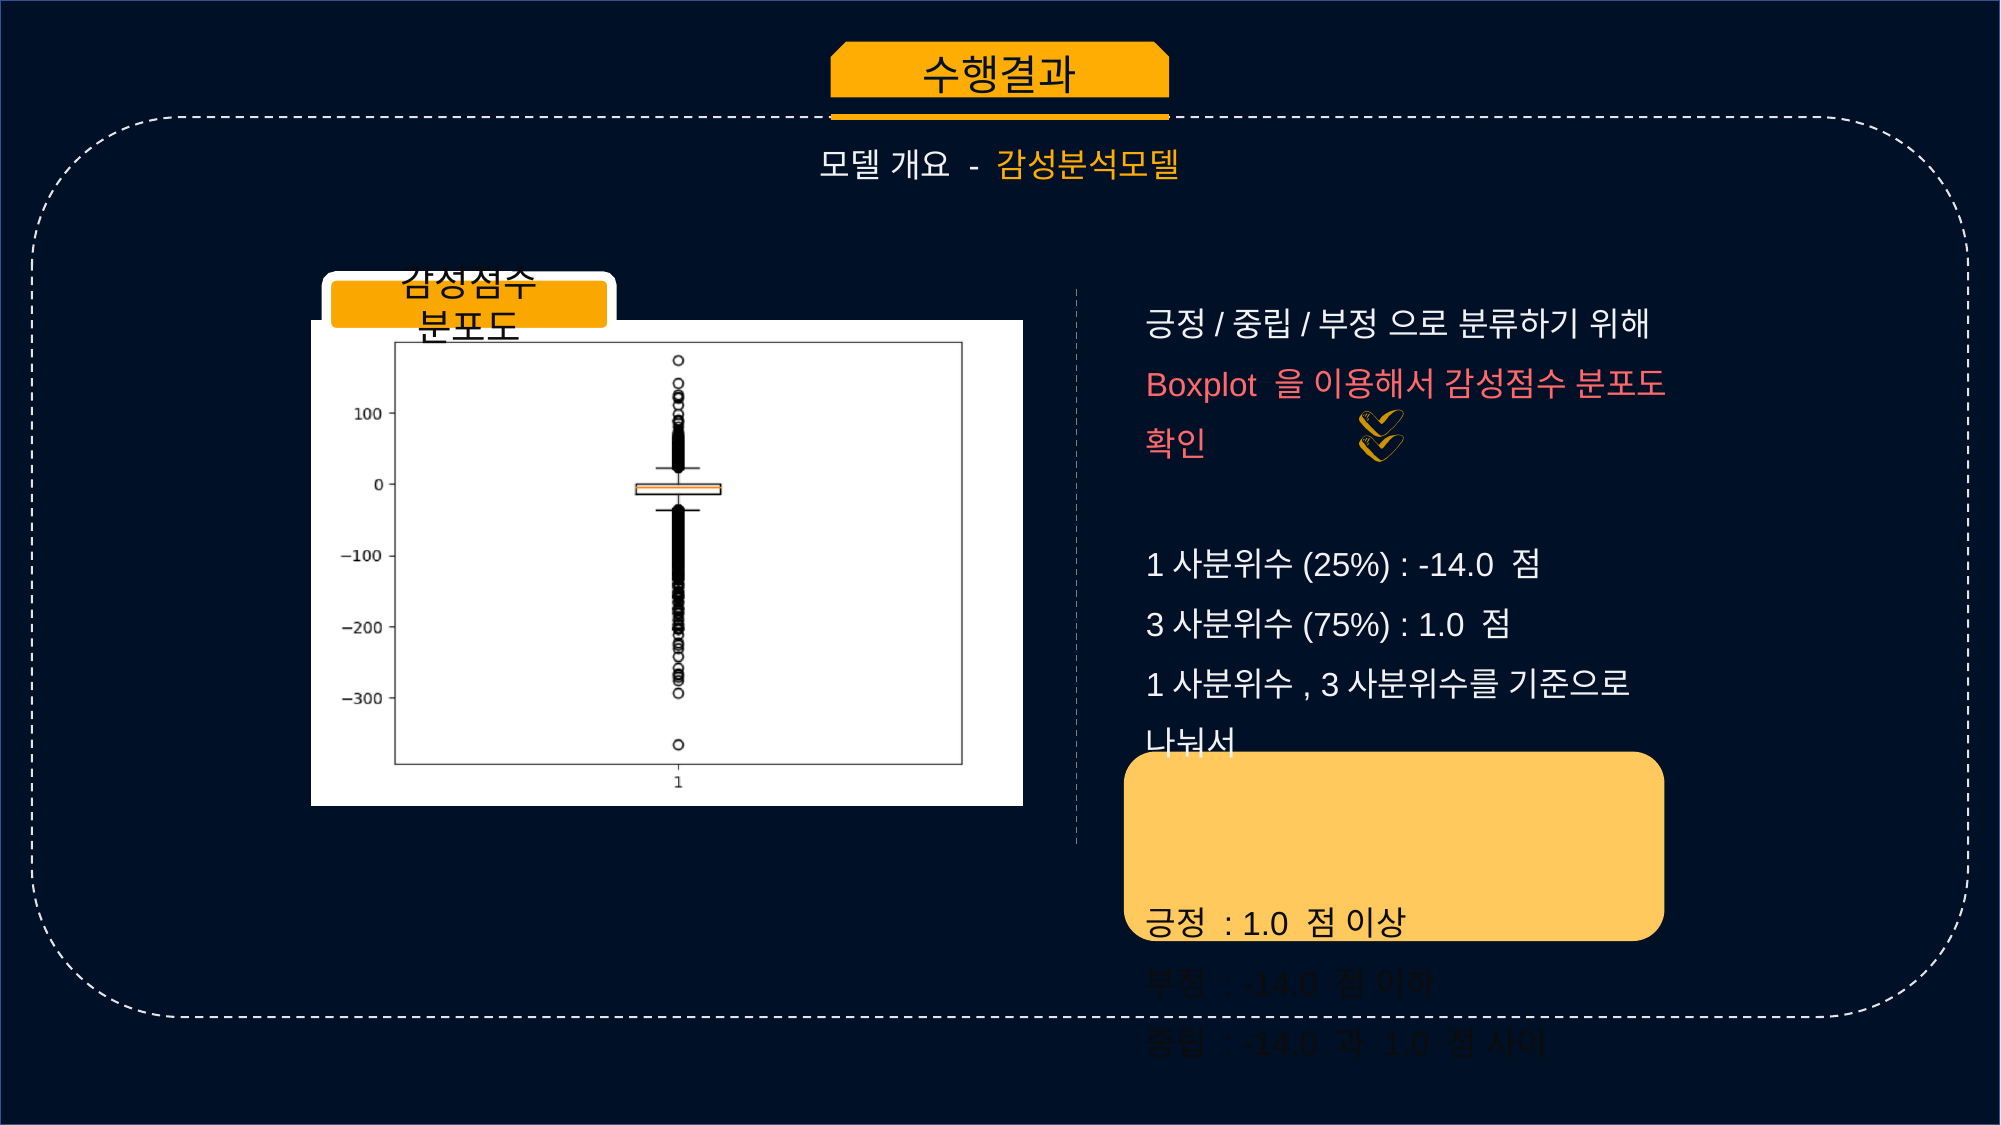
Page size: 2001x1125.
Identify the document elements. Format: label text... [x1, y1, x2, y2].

text_box [31, 117, 1969, 1018]
text_box 긍정/중립/부정 으로 분류하기 위해 Boxplot 을 이용해서 감성점수 분포도 확인 1사분위수(25%) : -14.0 점 3사분위수(75%) : 1.0 점 1사분위수, 3사분위수를 기준으로 나눠서 긍정 : 1.0 점 이상 부정 : -14.0 점 이하 중립 : -14.0 과 1.0 점 사이 [1130, 275, 1744, 1070]
picture [1334, 388, 1428, 482]
text_box 수행결과 [830, 41, 1170, 98]
picture [311, 320, 1023, 806]
text_box [1123, 764, 1130, 929]
text_box 모델 개요 - 감성분석모델 [718, 137, 1282, 192]
text_box 감성점수 분포도 [326, 275, 612, 319]
